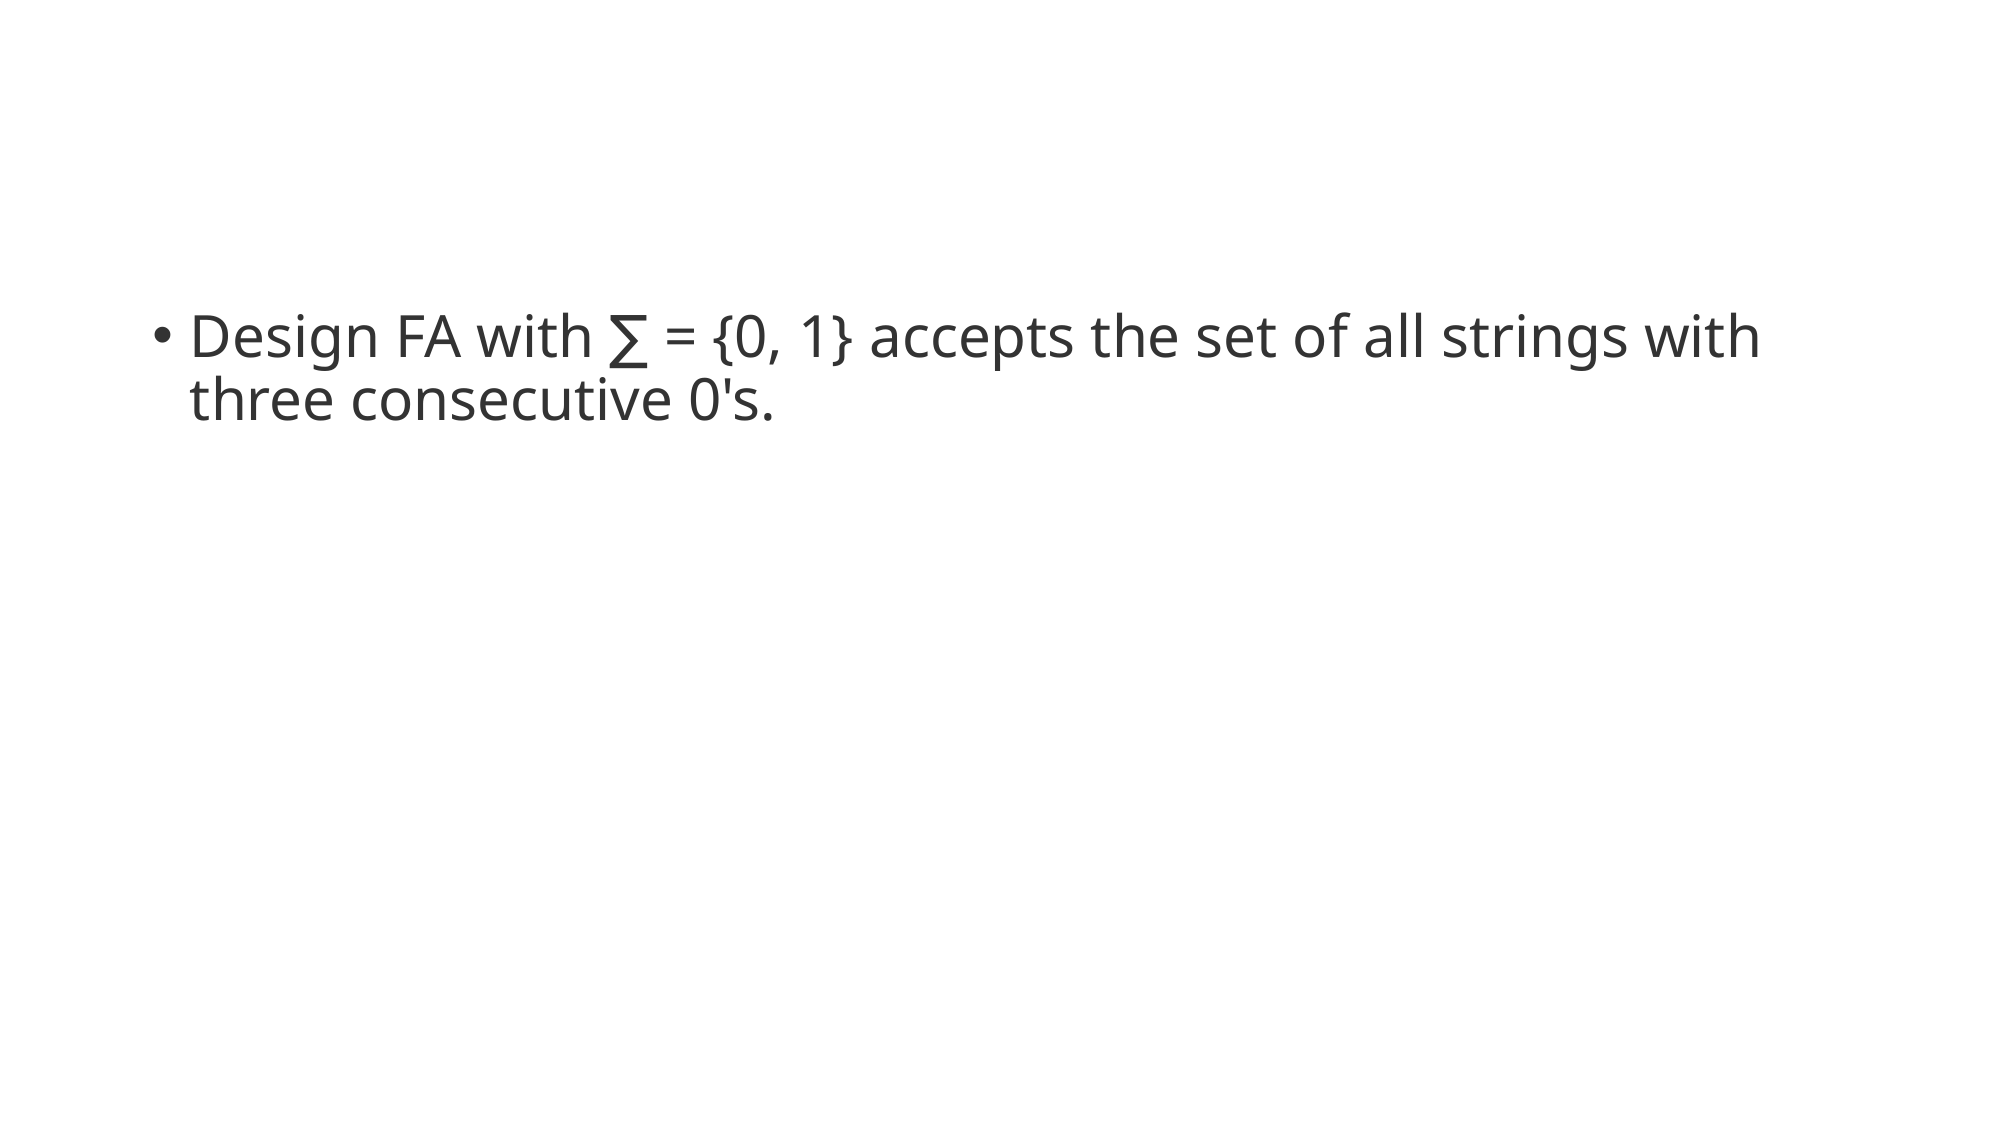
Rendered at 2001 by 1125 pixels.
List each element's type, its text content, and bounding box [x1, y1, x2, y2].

list Design FA with ∑ = {0, 1} accepts the set of all strings with three consecutive 0's. [137, 299, 1863, 1014]
